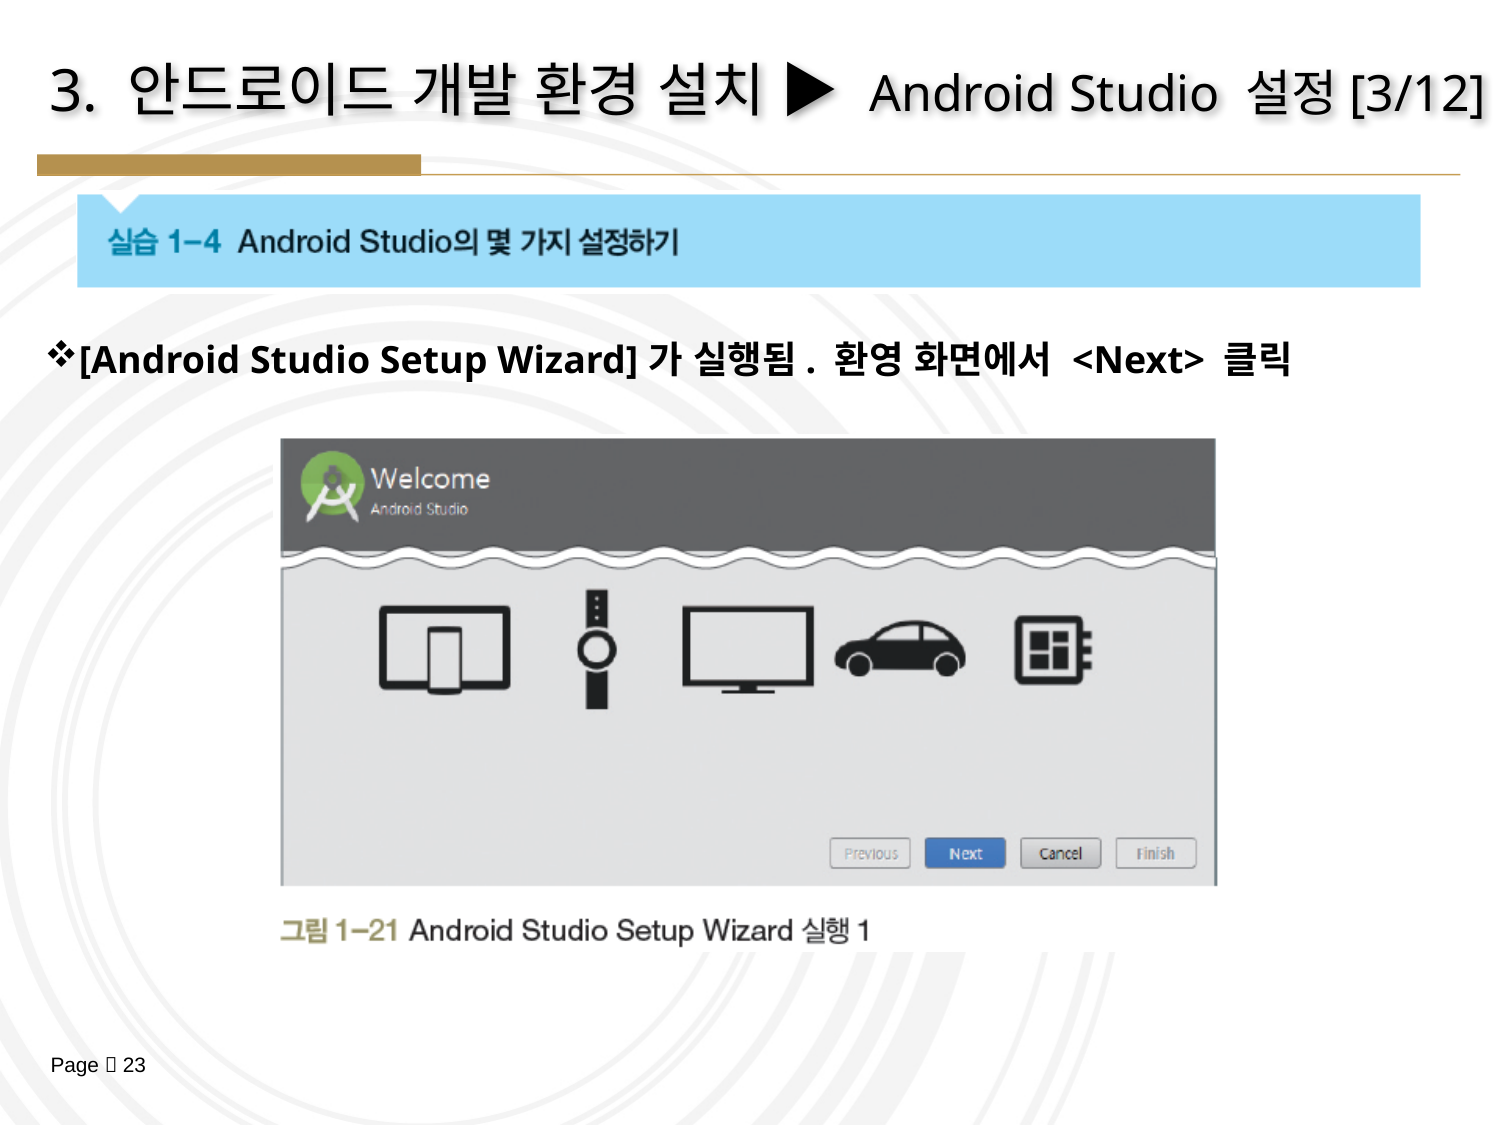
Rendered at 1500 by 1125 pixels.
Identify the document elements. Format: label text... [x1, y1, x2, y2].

picture [0, 35, 1500, 1125]
picture [273, 434, 1227, 952]
title 3. 안드로이드 개발 환경 설치 ▶ Android Studio 설정[3/12] [48, 53, 1500, 161]
list [Android Studio Setup Wizard]가 실행됨. 환영 화면에서 <Next> 클릭 [44, 335, 1500, 1051]
